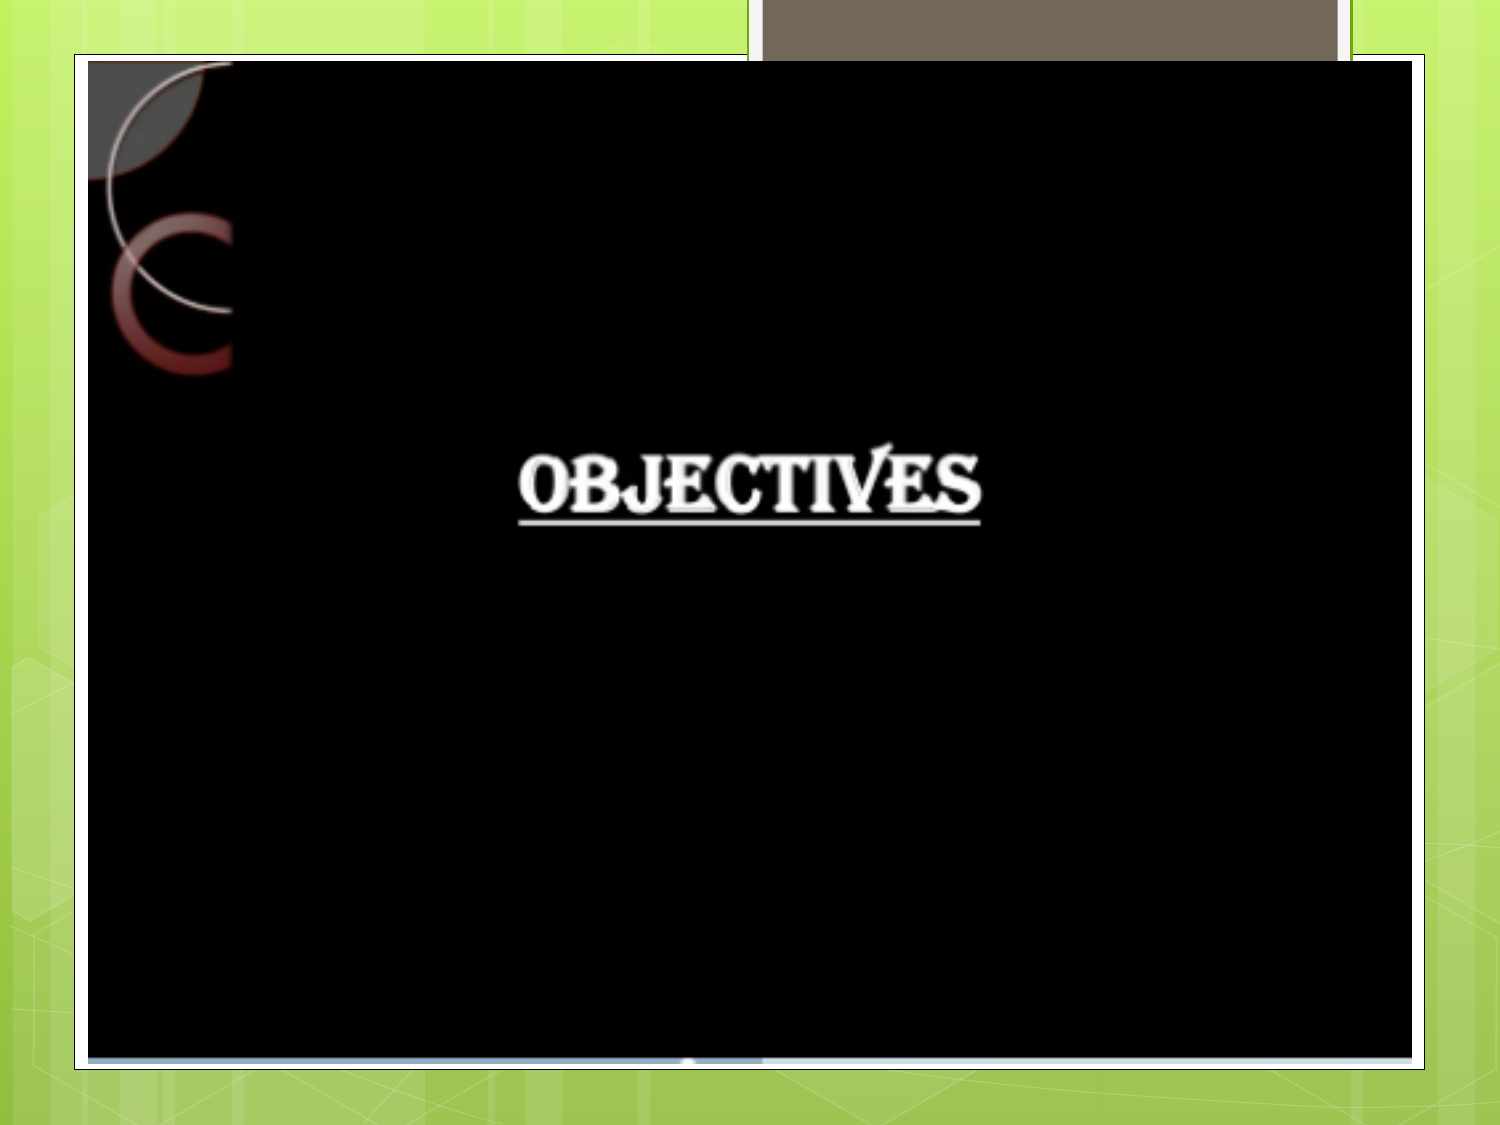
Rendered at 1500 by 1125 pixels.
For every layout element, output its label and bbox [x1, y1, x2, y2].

picture [88, 61, 1412, 1064]
